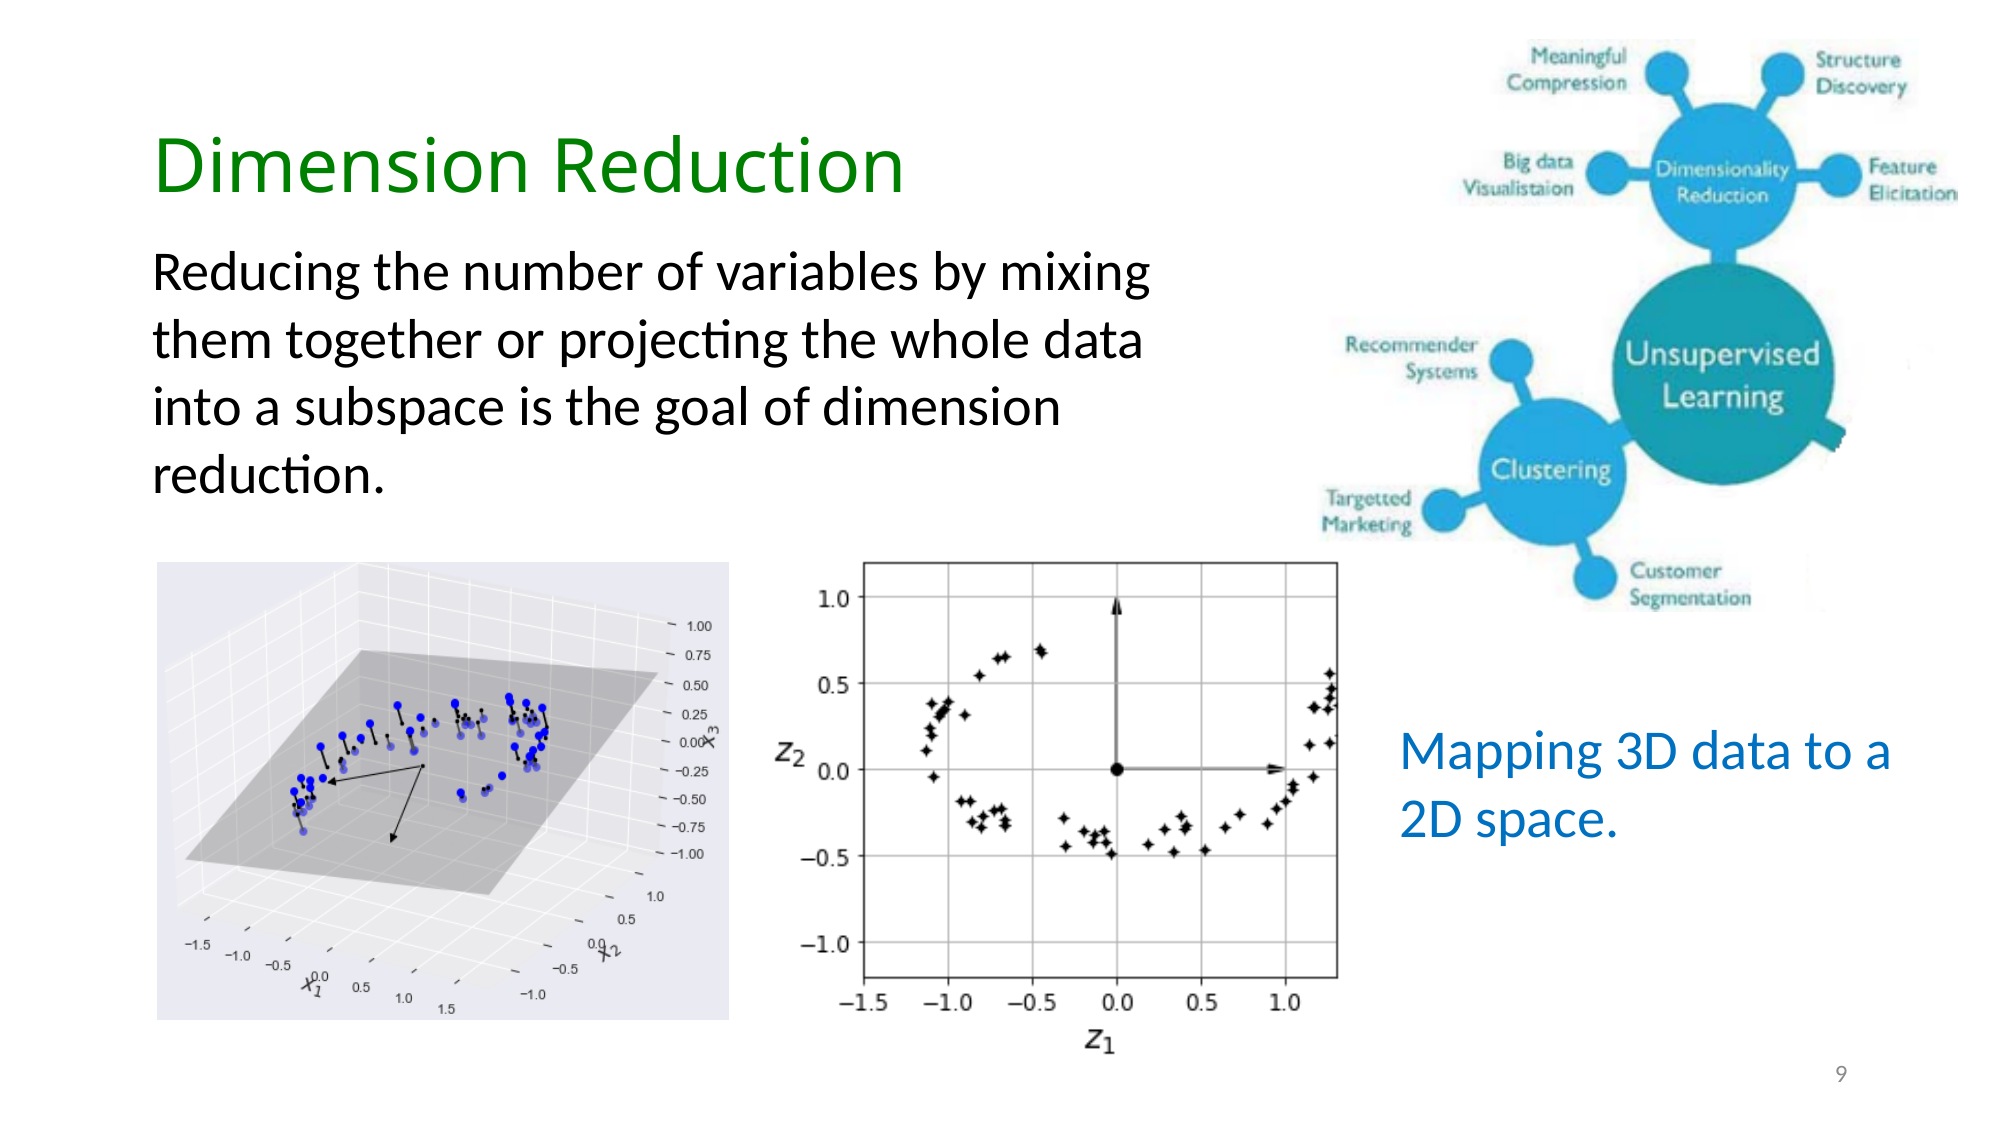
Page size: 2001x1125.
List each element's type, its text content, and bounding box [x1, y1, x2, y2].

text_box Mapping 3D data to a 2D space. [1385, 705, 1921, 856]
slide_number 9 [1412, 1042, 1863, 1103]
picture [769, 39, 1958, 1059]
title Dimension Reduction [137, 59, 1000, 227]
picture [156, 562, 729, 1020]
text_box Reducing the number of variables by mixing them together or projecting the whole data into a subspace is the goal of dimension reduction. [137, 227, 1223, 512]
